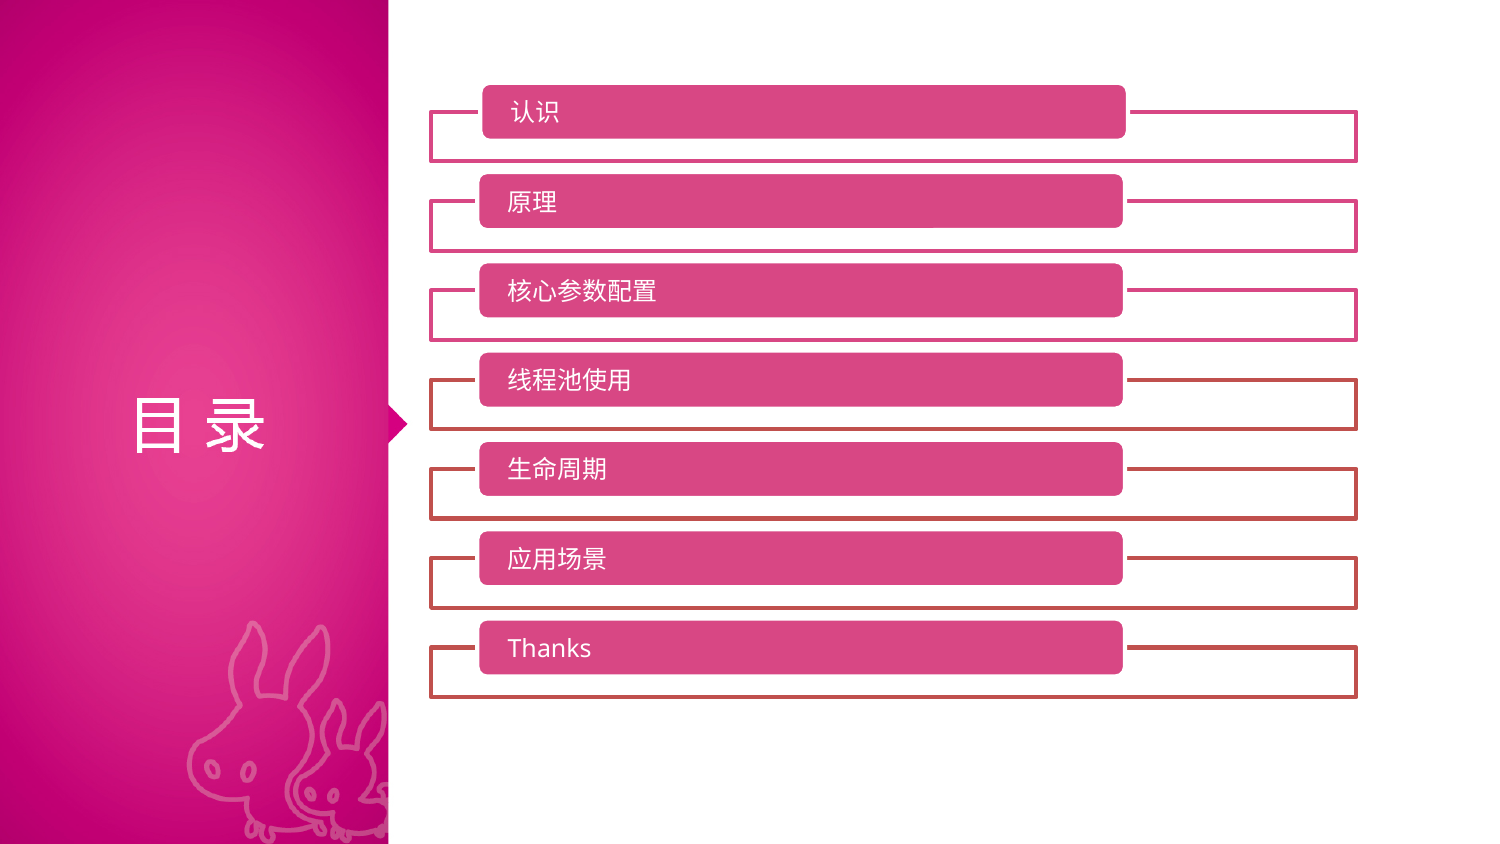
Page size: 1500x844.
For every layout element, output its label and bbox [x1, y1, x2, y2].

text_box [430, 69, 1357, 711]
list [0, 0, 1500, 844]
